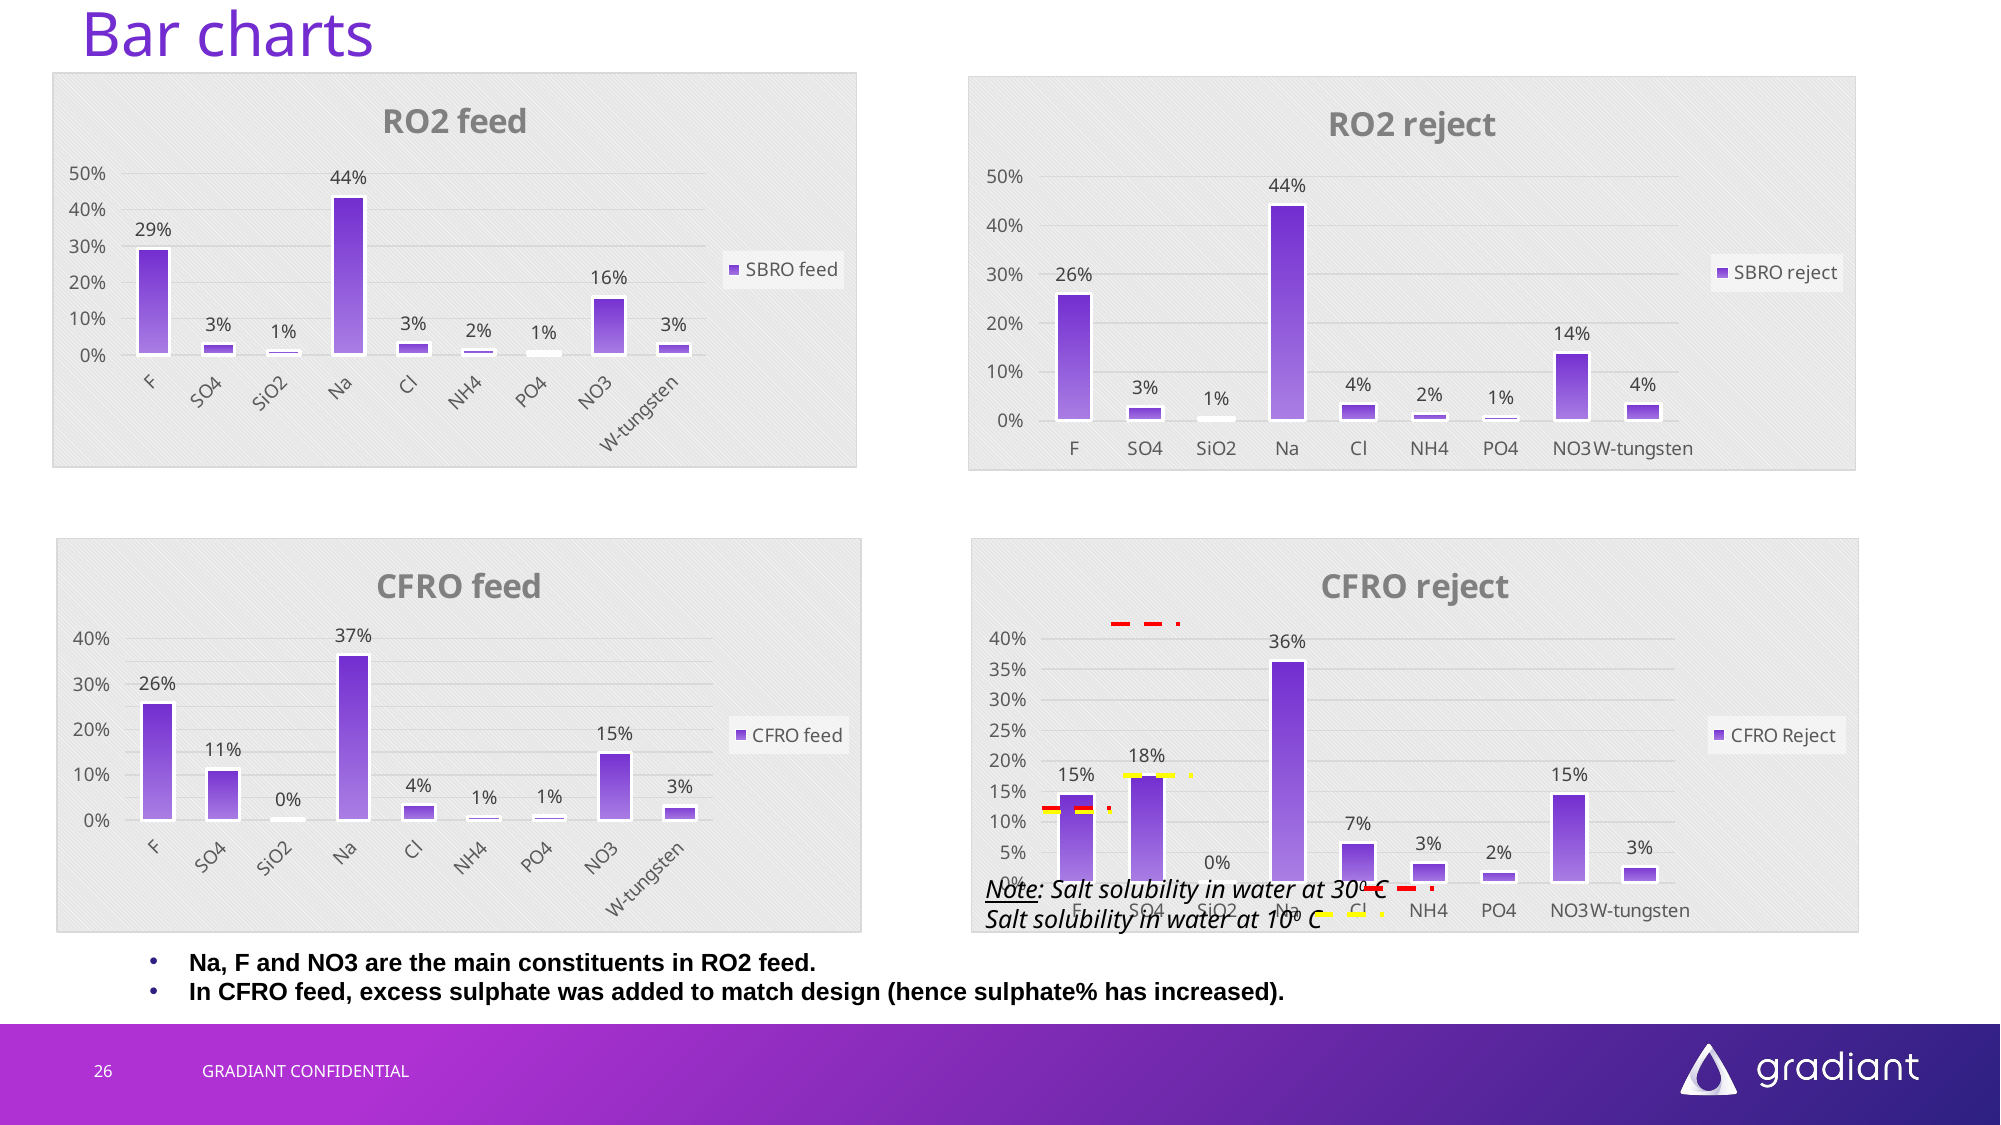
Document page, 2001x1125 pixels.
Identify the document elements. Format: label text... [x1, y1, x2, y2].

picture [1680, 1043, 1919, 1096]
footer GRADIANT CONFIDENTIAL [187, 1042, 862, 1103]
chart [967, 75, 1857, 471]
slide_number 26 [78, 1042, 187, 1103]
title Bar charts [66, 0, 1794, 77]
chart [55, 537, 863, 933]
chart [52, 72, 858, 468]
list Na, F and NO3 are the main constituents in RO2 feed. In CFRO feed, excess sulphate was added to match design (hence sulphate% has increased). [134, 938, 1863, 1014]
text_box Note: Salt solubility in water at 300 C Salt solubility in water at 100 C [970, 866, 2000, 1002]
chart [970, 537, 1860, 933]
